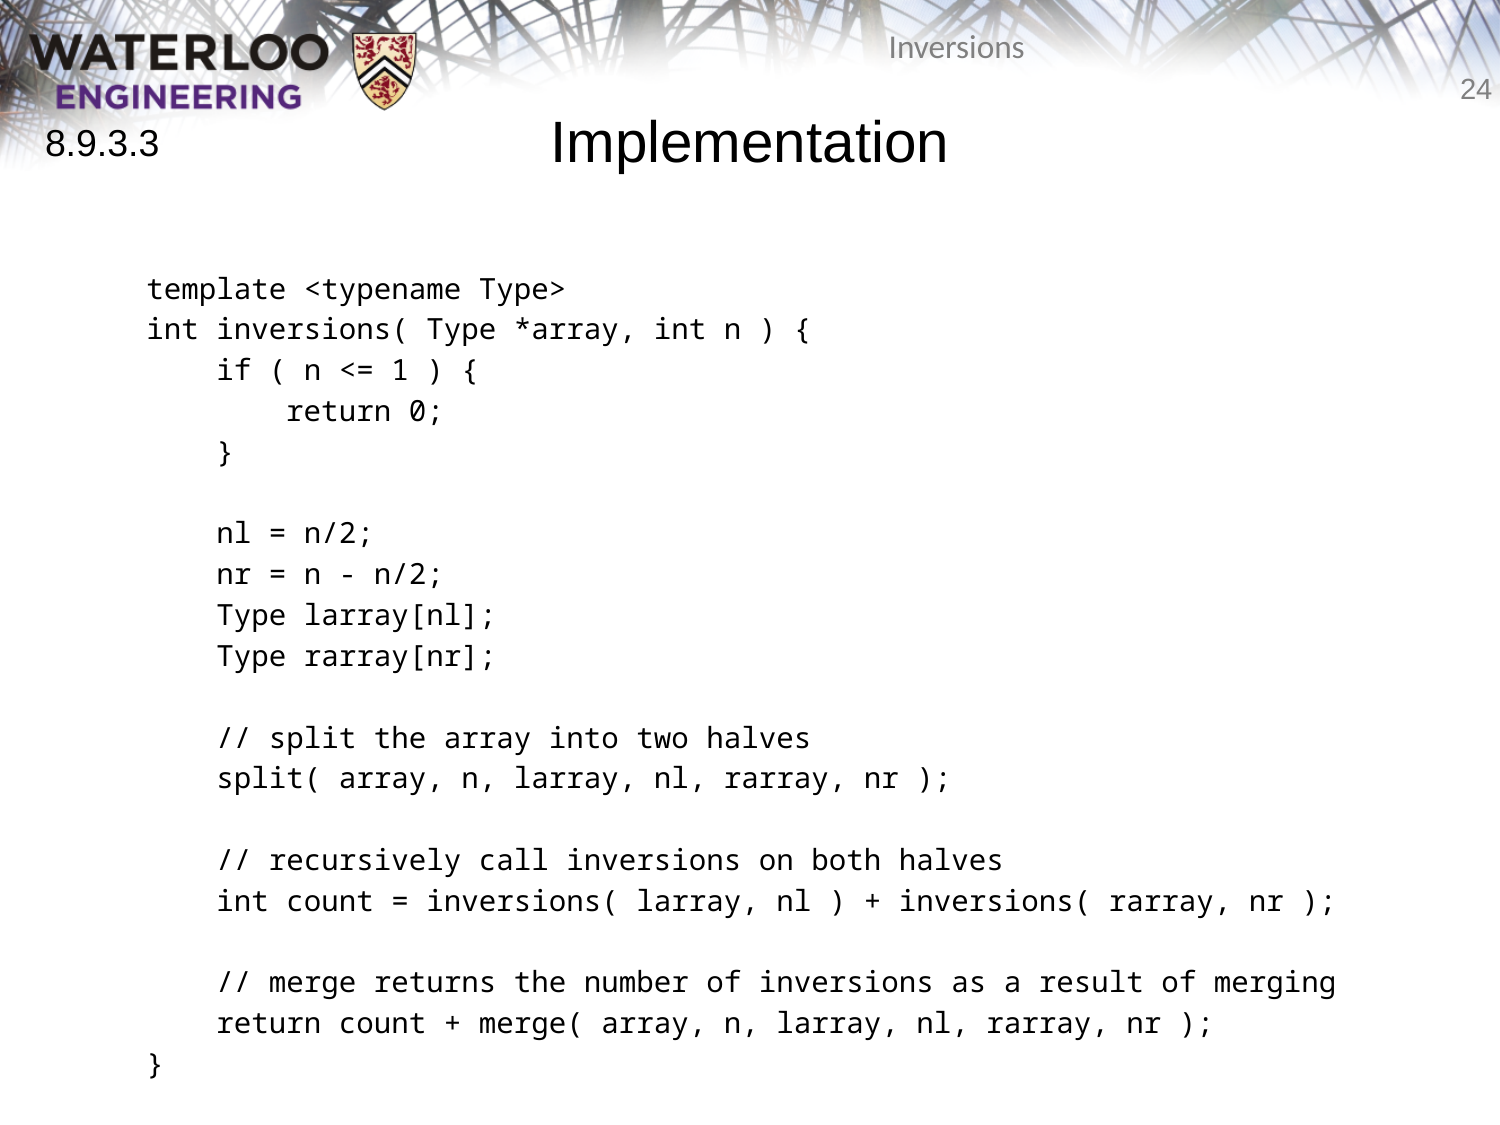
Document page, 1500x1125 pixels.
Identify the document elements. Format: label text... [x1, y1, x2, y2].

title Implementation [74, 44, 1426, 233]
text_box 8.9.3.3 [30, 111, 175, 172]
picture [0, 0, 1500, 1125]
list template <typename Type> int inversions( Type *array, int n ) { if ( n <= 1 ) { return 0; } nl = n/2; nr = n - n/2; Type larray[nl]; Type rarray[nr]; // split the array into two halves split( array, n, larray, nl, rarray, nr ); // recursively call inversions on both halves int count = inversions( larray, nl ) + inversions( rarray, nr ); // merge returns the number of inversions as a result of merging return count + merge( array, n, larray, nl, rarray, nr ); } [74, 262, 1426, 1006]
